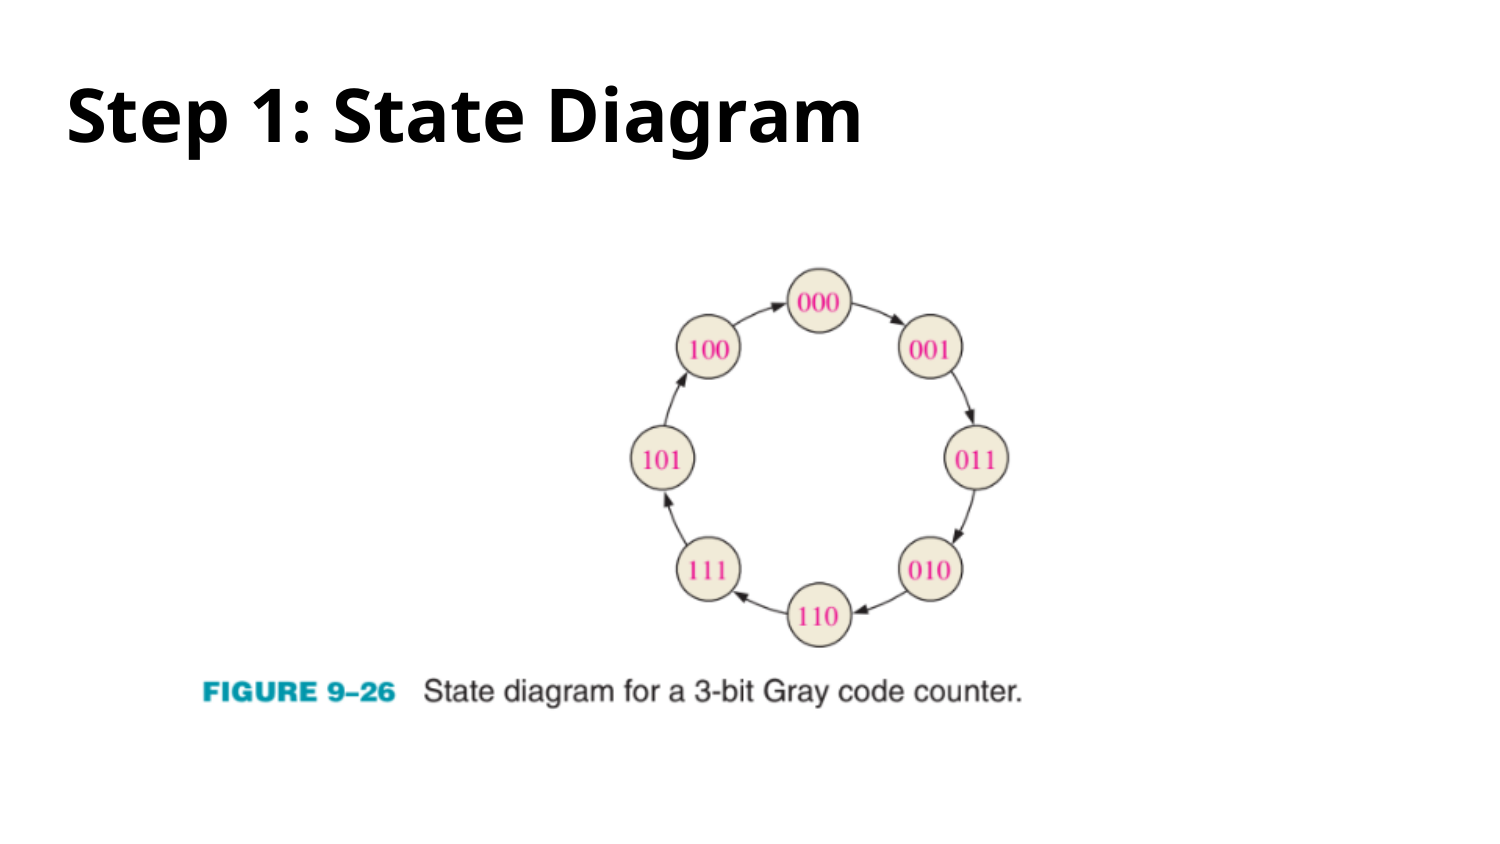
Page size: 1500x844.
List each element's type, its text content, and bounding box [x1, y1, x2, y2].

picture [164, 206, 1047, 745]
title Step 1: State Diagram [51, 48, 1449, 180]
